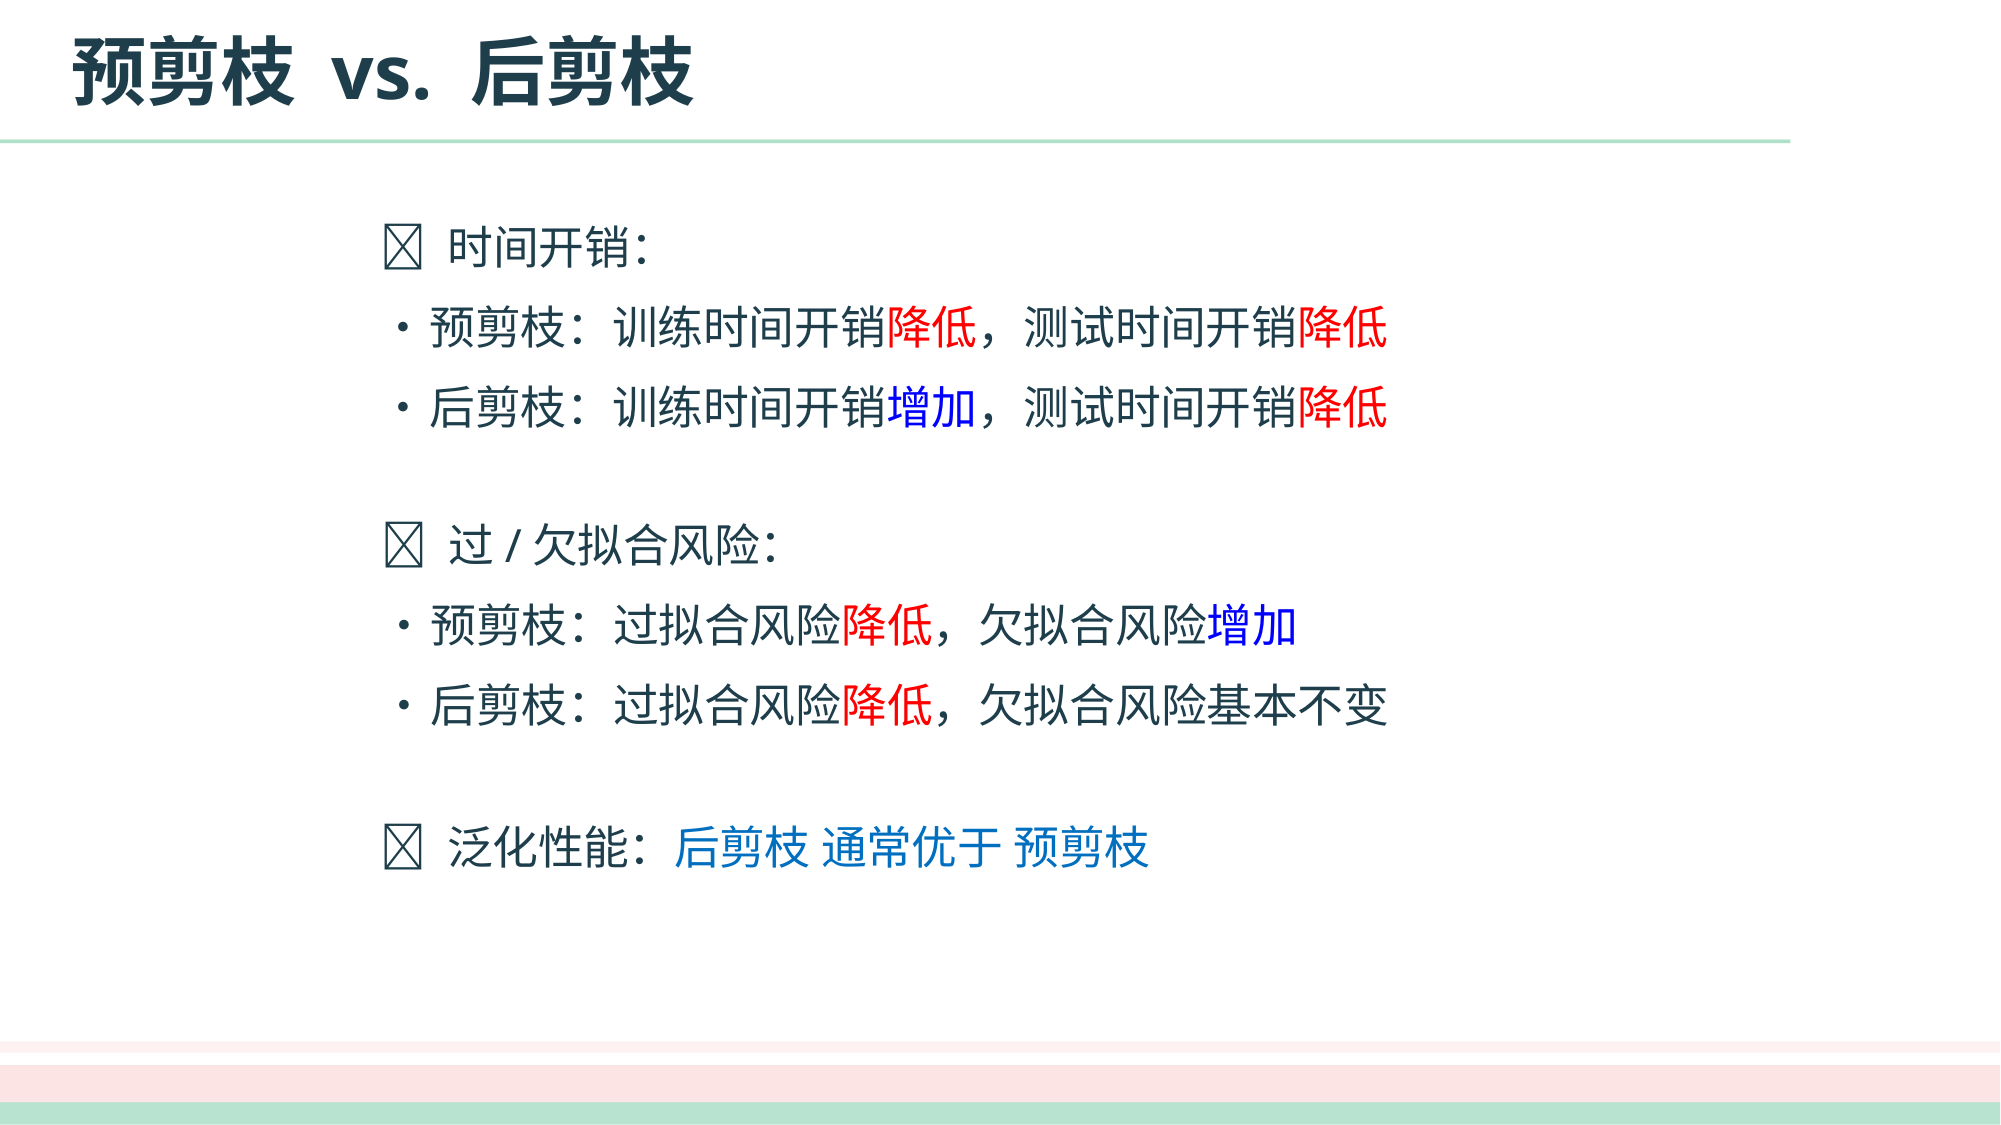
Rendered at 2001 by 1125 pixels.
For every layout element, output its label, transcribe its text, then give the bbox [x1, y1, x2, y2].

picture [0, 0, 2001, 1125]
title 预剪枝 vs. 后剪枝 [56, 11, 1782, 140]
text_box  时间开销： • 预剪枝：训练时间开销降低，测试时间开销降低 • 后剪枝：训练时间开销增加，测试时间开销降低  过/欠拟合风险： • 预剪枝：过拟合风险降低，欠拟合风险增加 • 后剪枝：过拟合风险降低，欠拟合风险基本不变  泛化性能：后剪枝 通常优于 预剪枝 [378, 218, 1394, 874]
